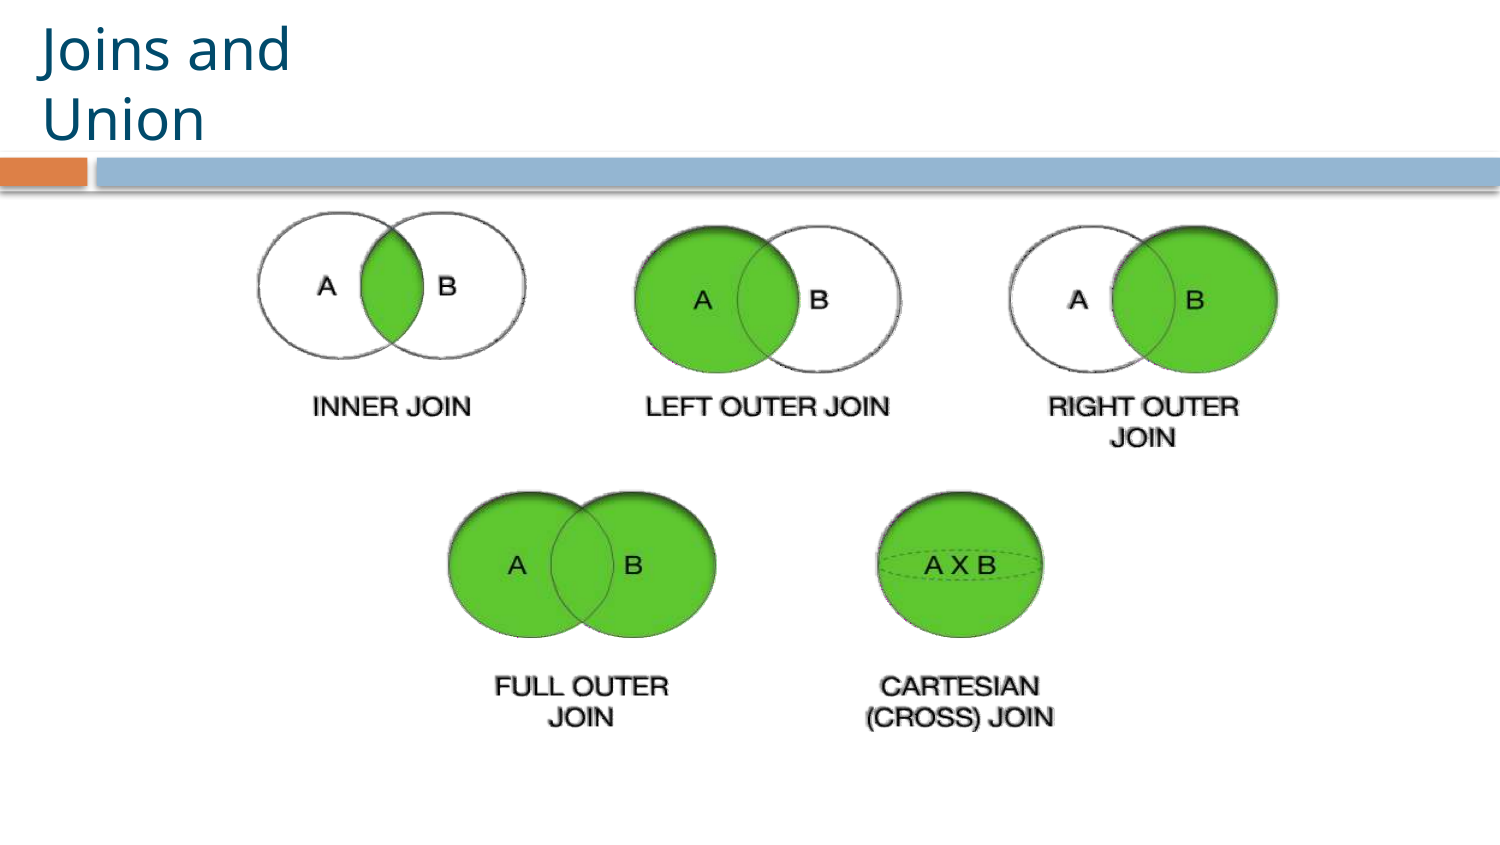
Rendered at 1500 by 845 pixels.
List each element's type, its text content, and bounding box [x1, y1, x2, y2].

text_box [190, 172, 1344, 748]
title Joins and Union [39, 0, 428, 153]
